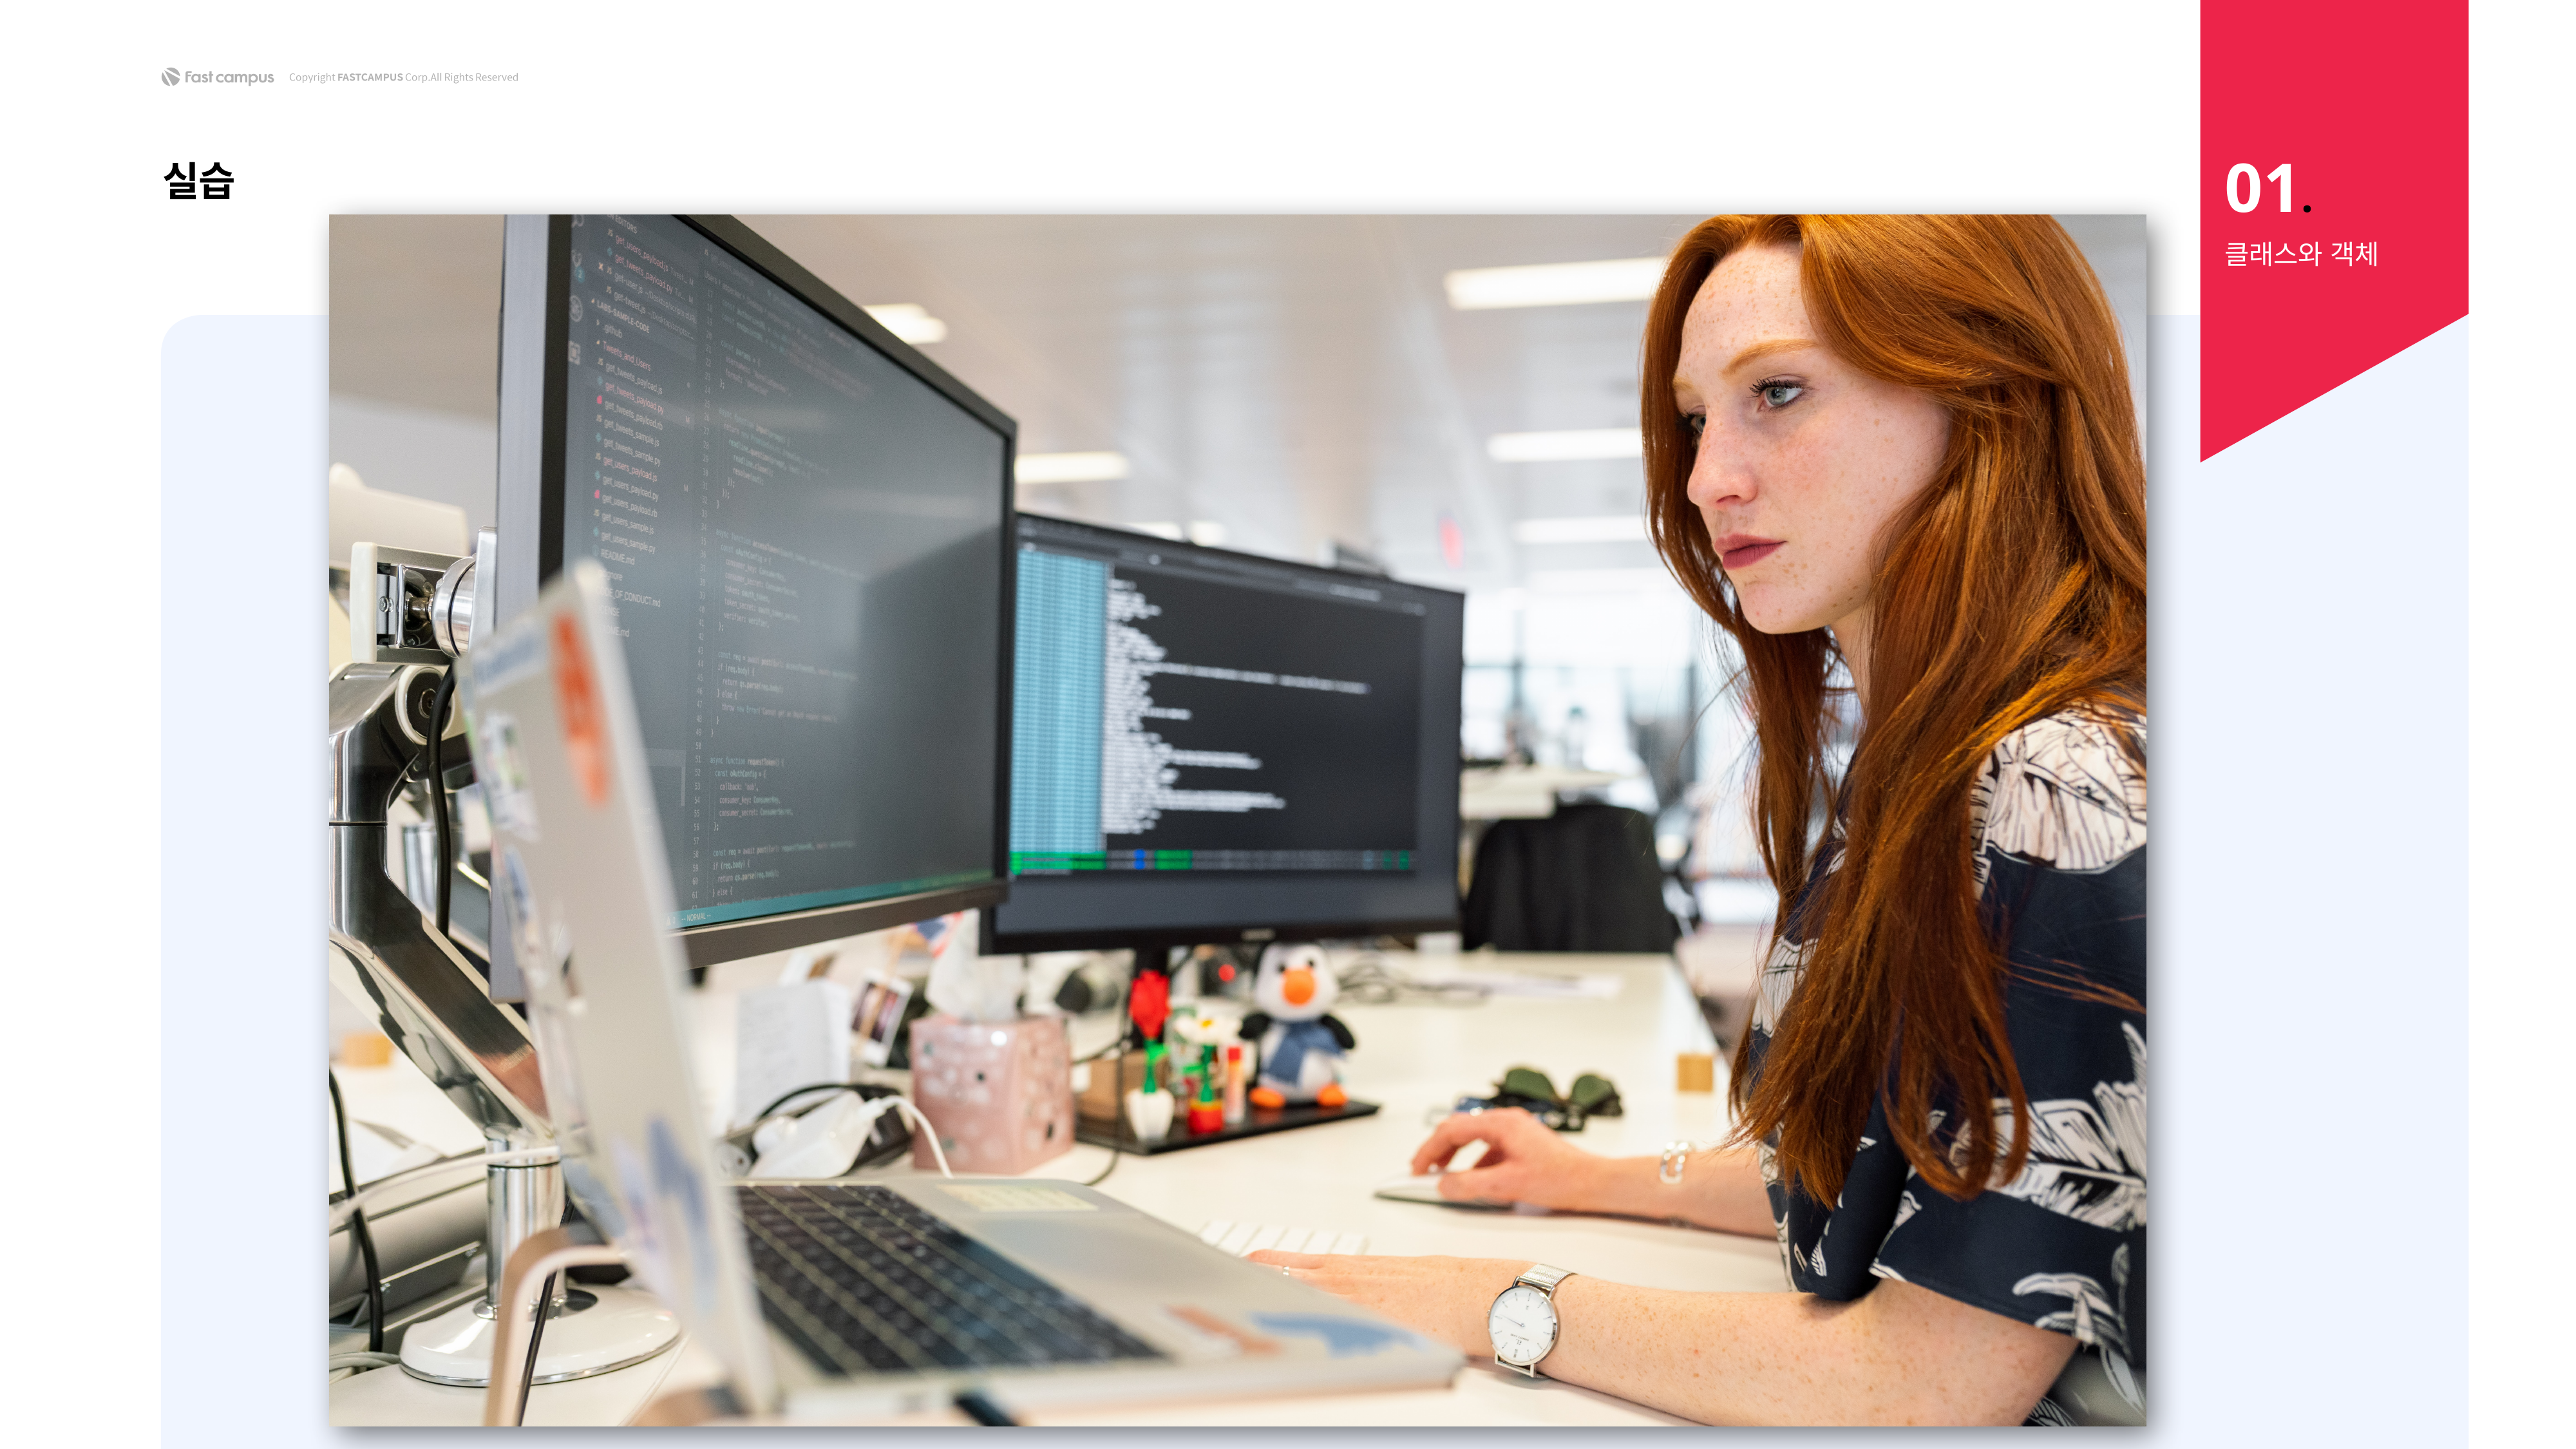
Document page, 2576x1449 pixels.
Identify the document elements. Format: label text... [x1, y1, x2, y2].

text_box 01. [2200, 148, 2469, 232]
picture [0, 0, 2576, 1449]
text_box 실습 [160, 154, 631, 205]
text_box 클래스와 객체 [2200, 232, 2469, 276]
